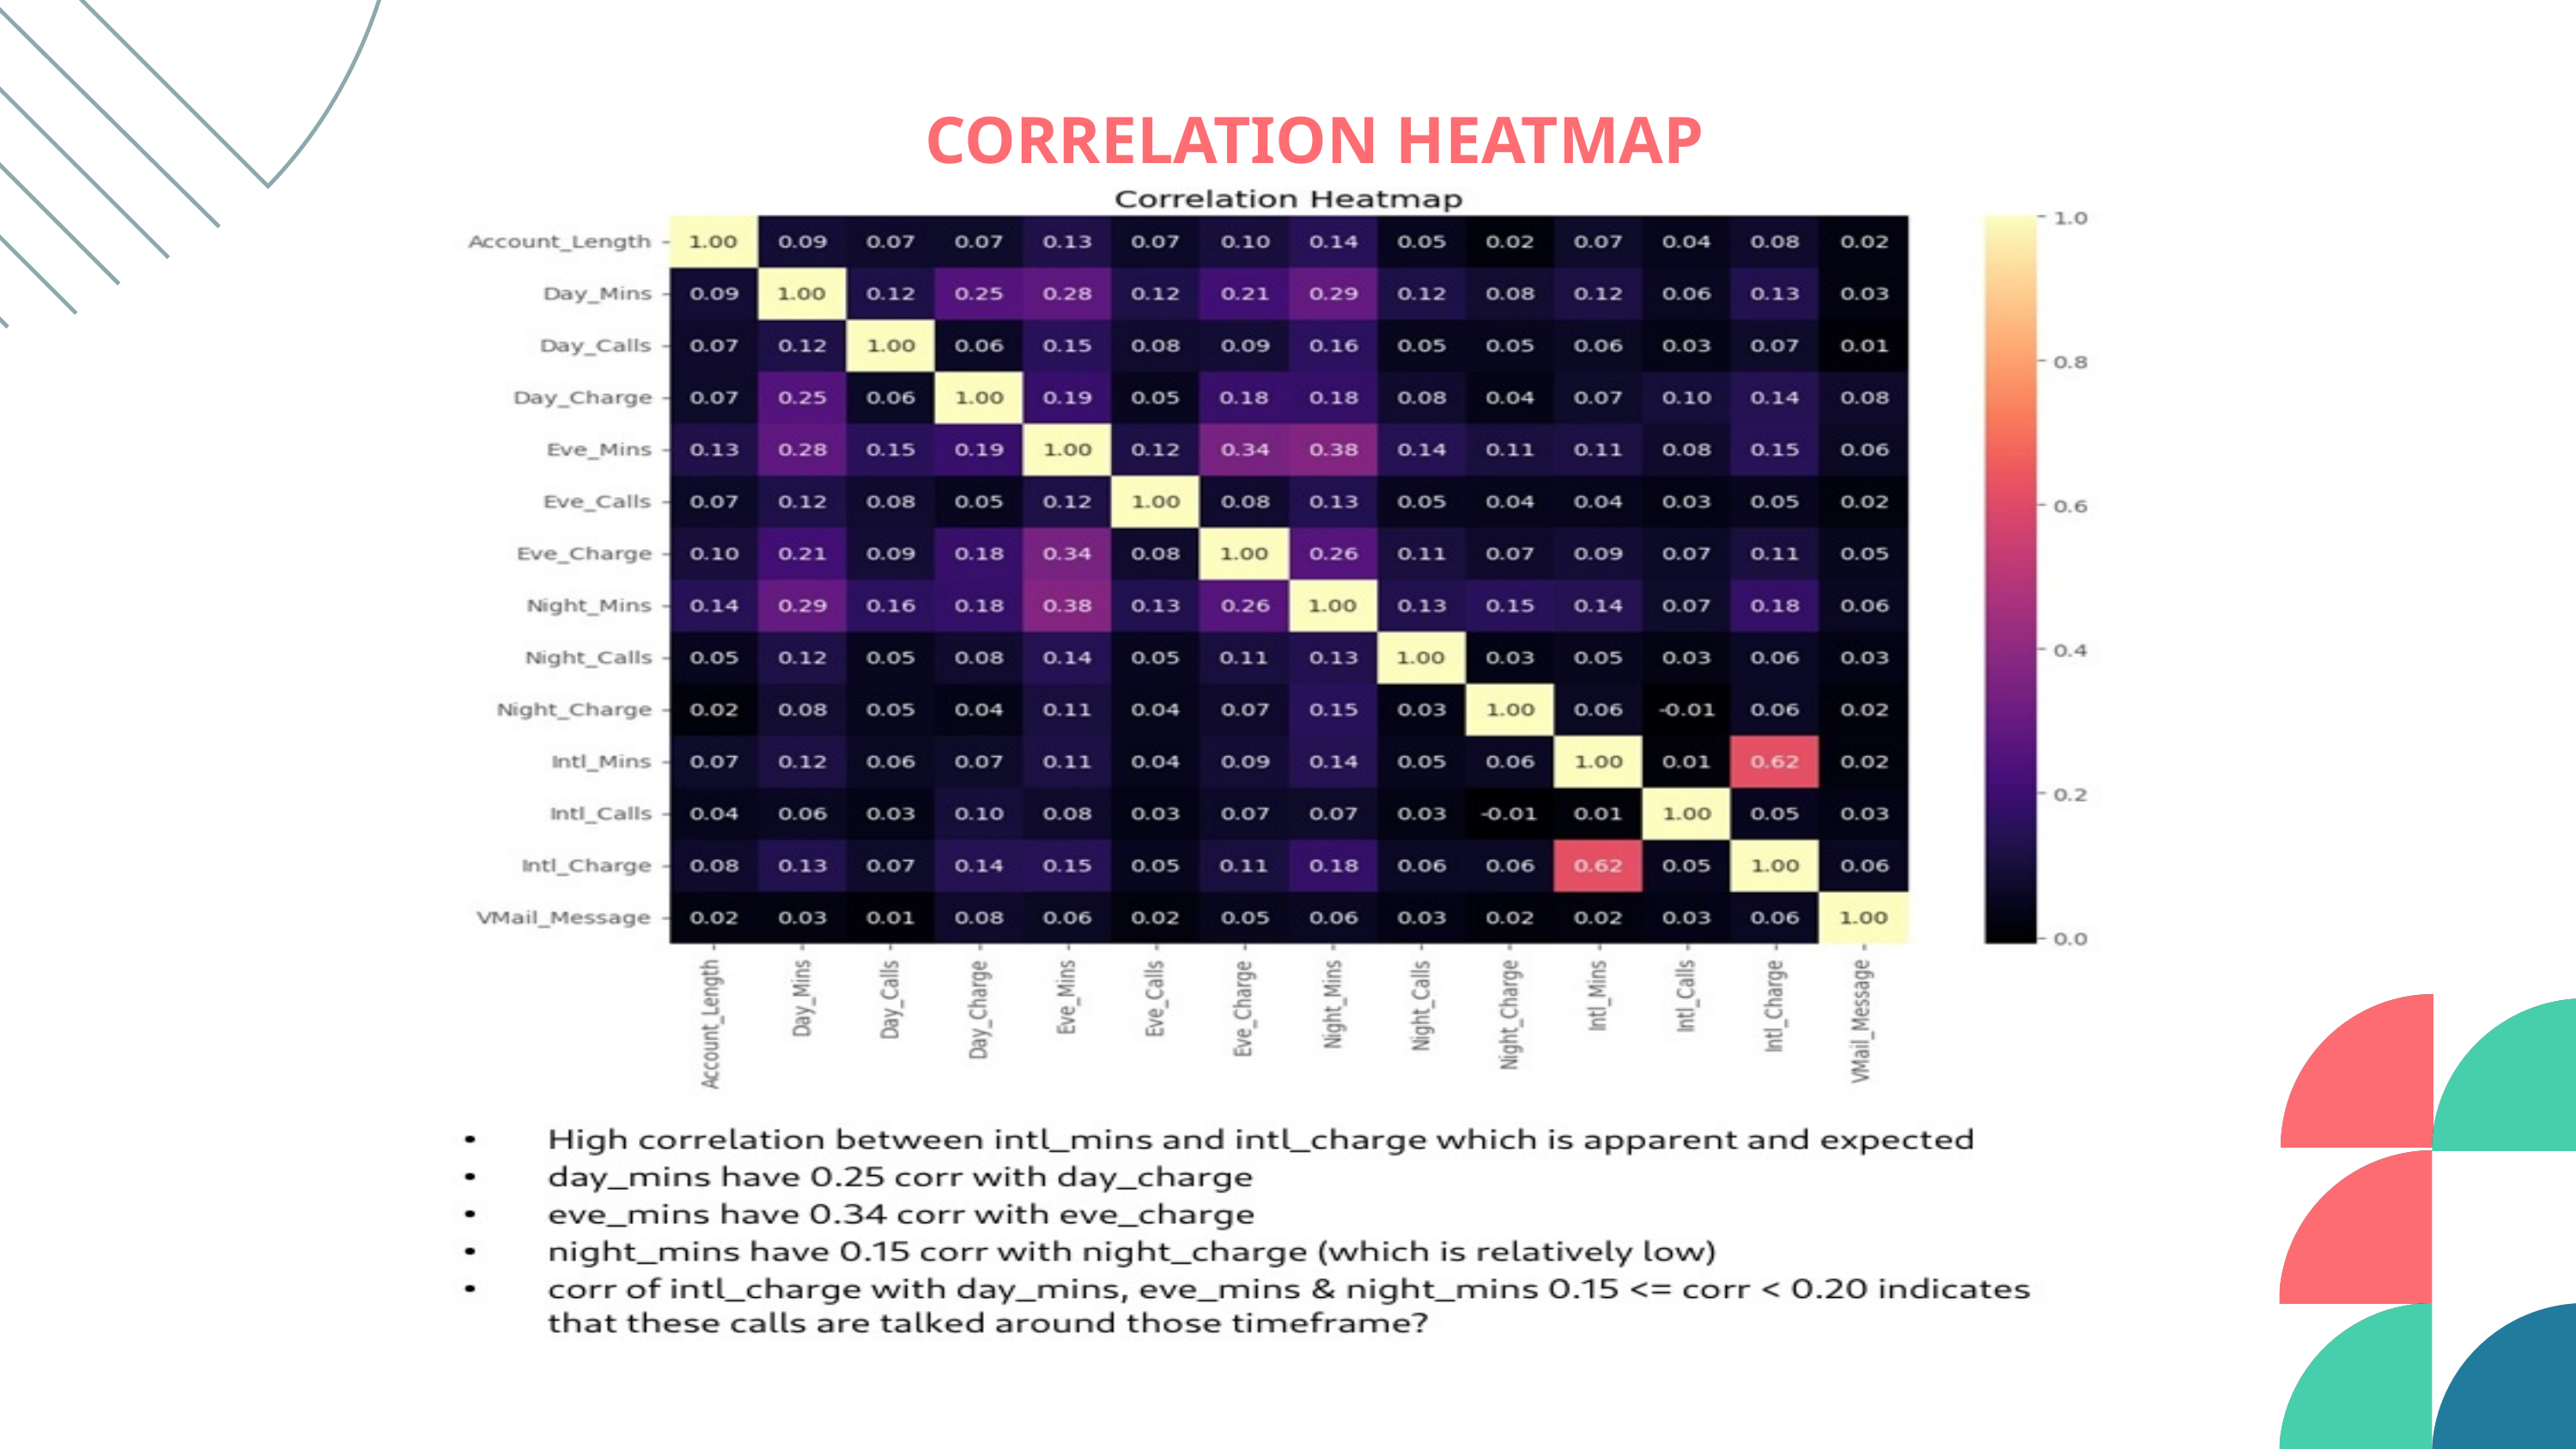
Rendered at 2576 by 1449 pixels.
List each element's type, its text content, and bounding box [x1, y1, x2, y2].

text_box [2279, 1303, 2432, 1449]
text_box [2281, 994, 2433, 1148]
text_box CORRELATION HEATMAP [912, 93, 2523, 184]
picture [343, 185, 2105, 1342]
text_box [2432, 1303, 2576, 1449]
text_box [2279, 1150, 2433, 1303]
text_box [2432, 998, 2576, 1151]
